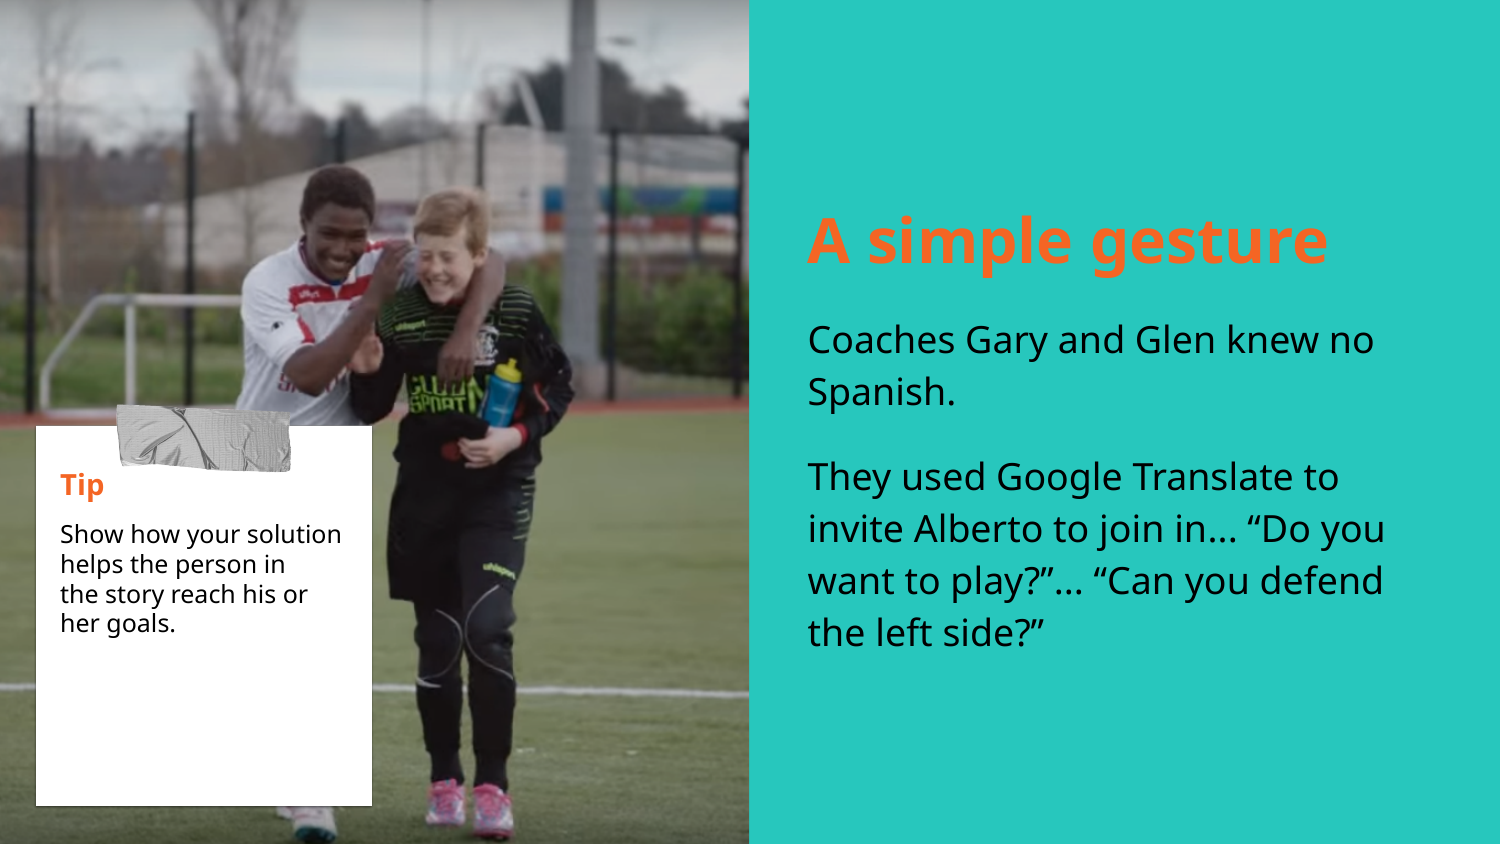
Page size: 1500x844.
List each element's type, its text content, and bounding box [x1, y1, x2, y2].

list A simple gesture Coaches Gary and Glen knew no Spanish. They used Google Translate to invite Alberto to join in... “Do you want to play?”... “Can you defend the left side?” [792, 160, 1455, 683]
picture [0, 0, 750, 844]
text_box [21, 403, 386, 821]
